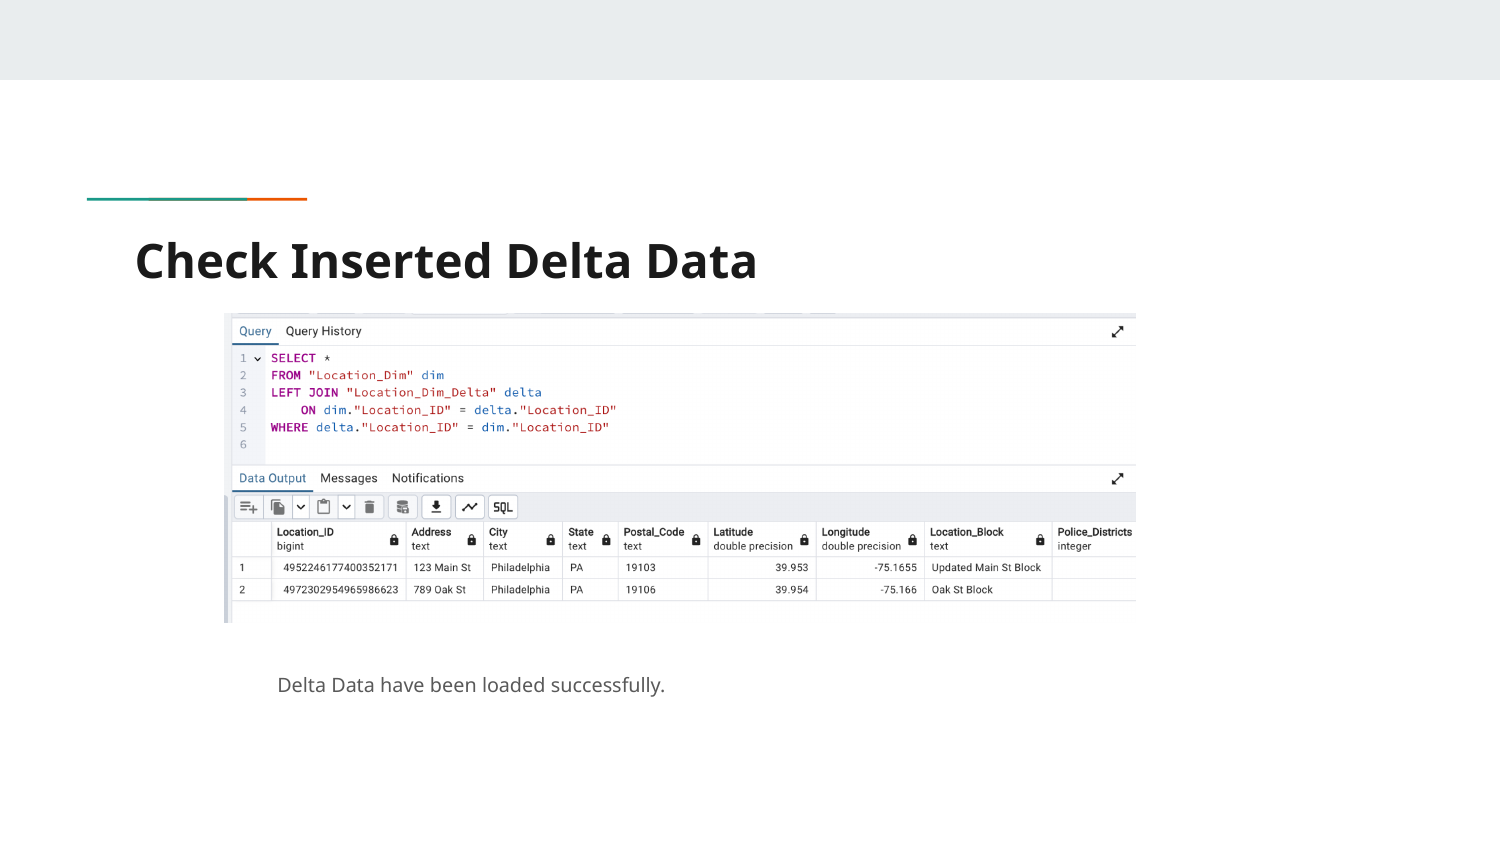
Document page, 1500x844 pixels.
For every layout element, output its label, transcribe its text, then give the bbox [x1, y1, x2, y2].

picture [224, 313, 1136, 624]
title Check Inserted Delta Data [119, 216, 1381, 305]
list Delta Data have been loaded successfully. [262, 654, 1381, 712]
